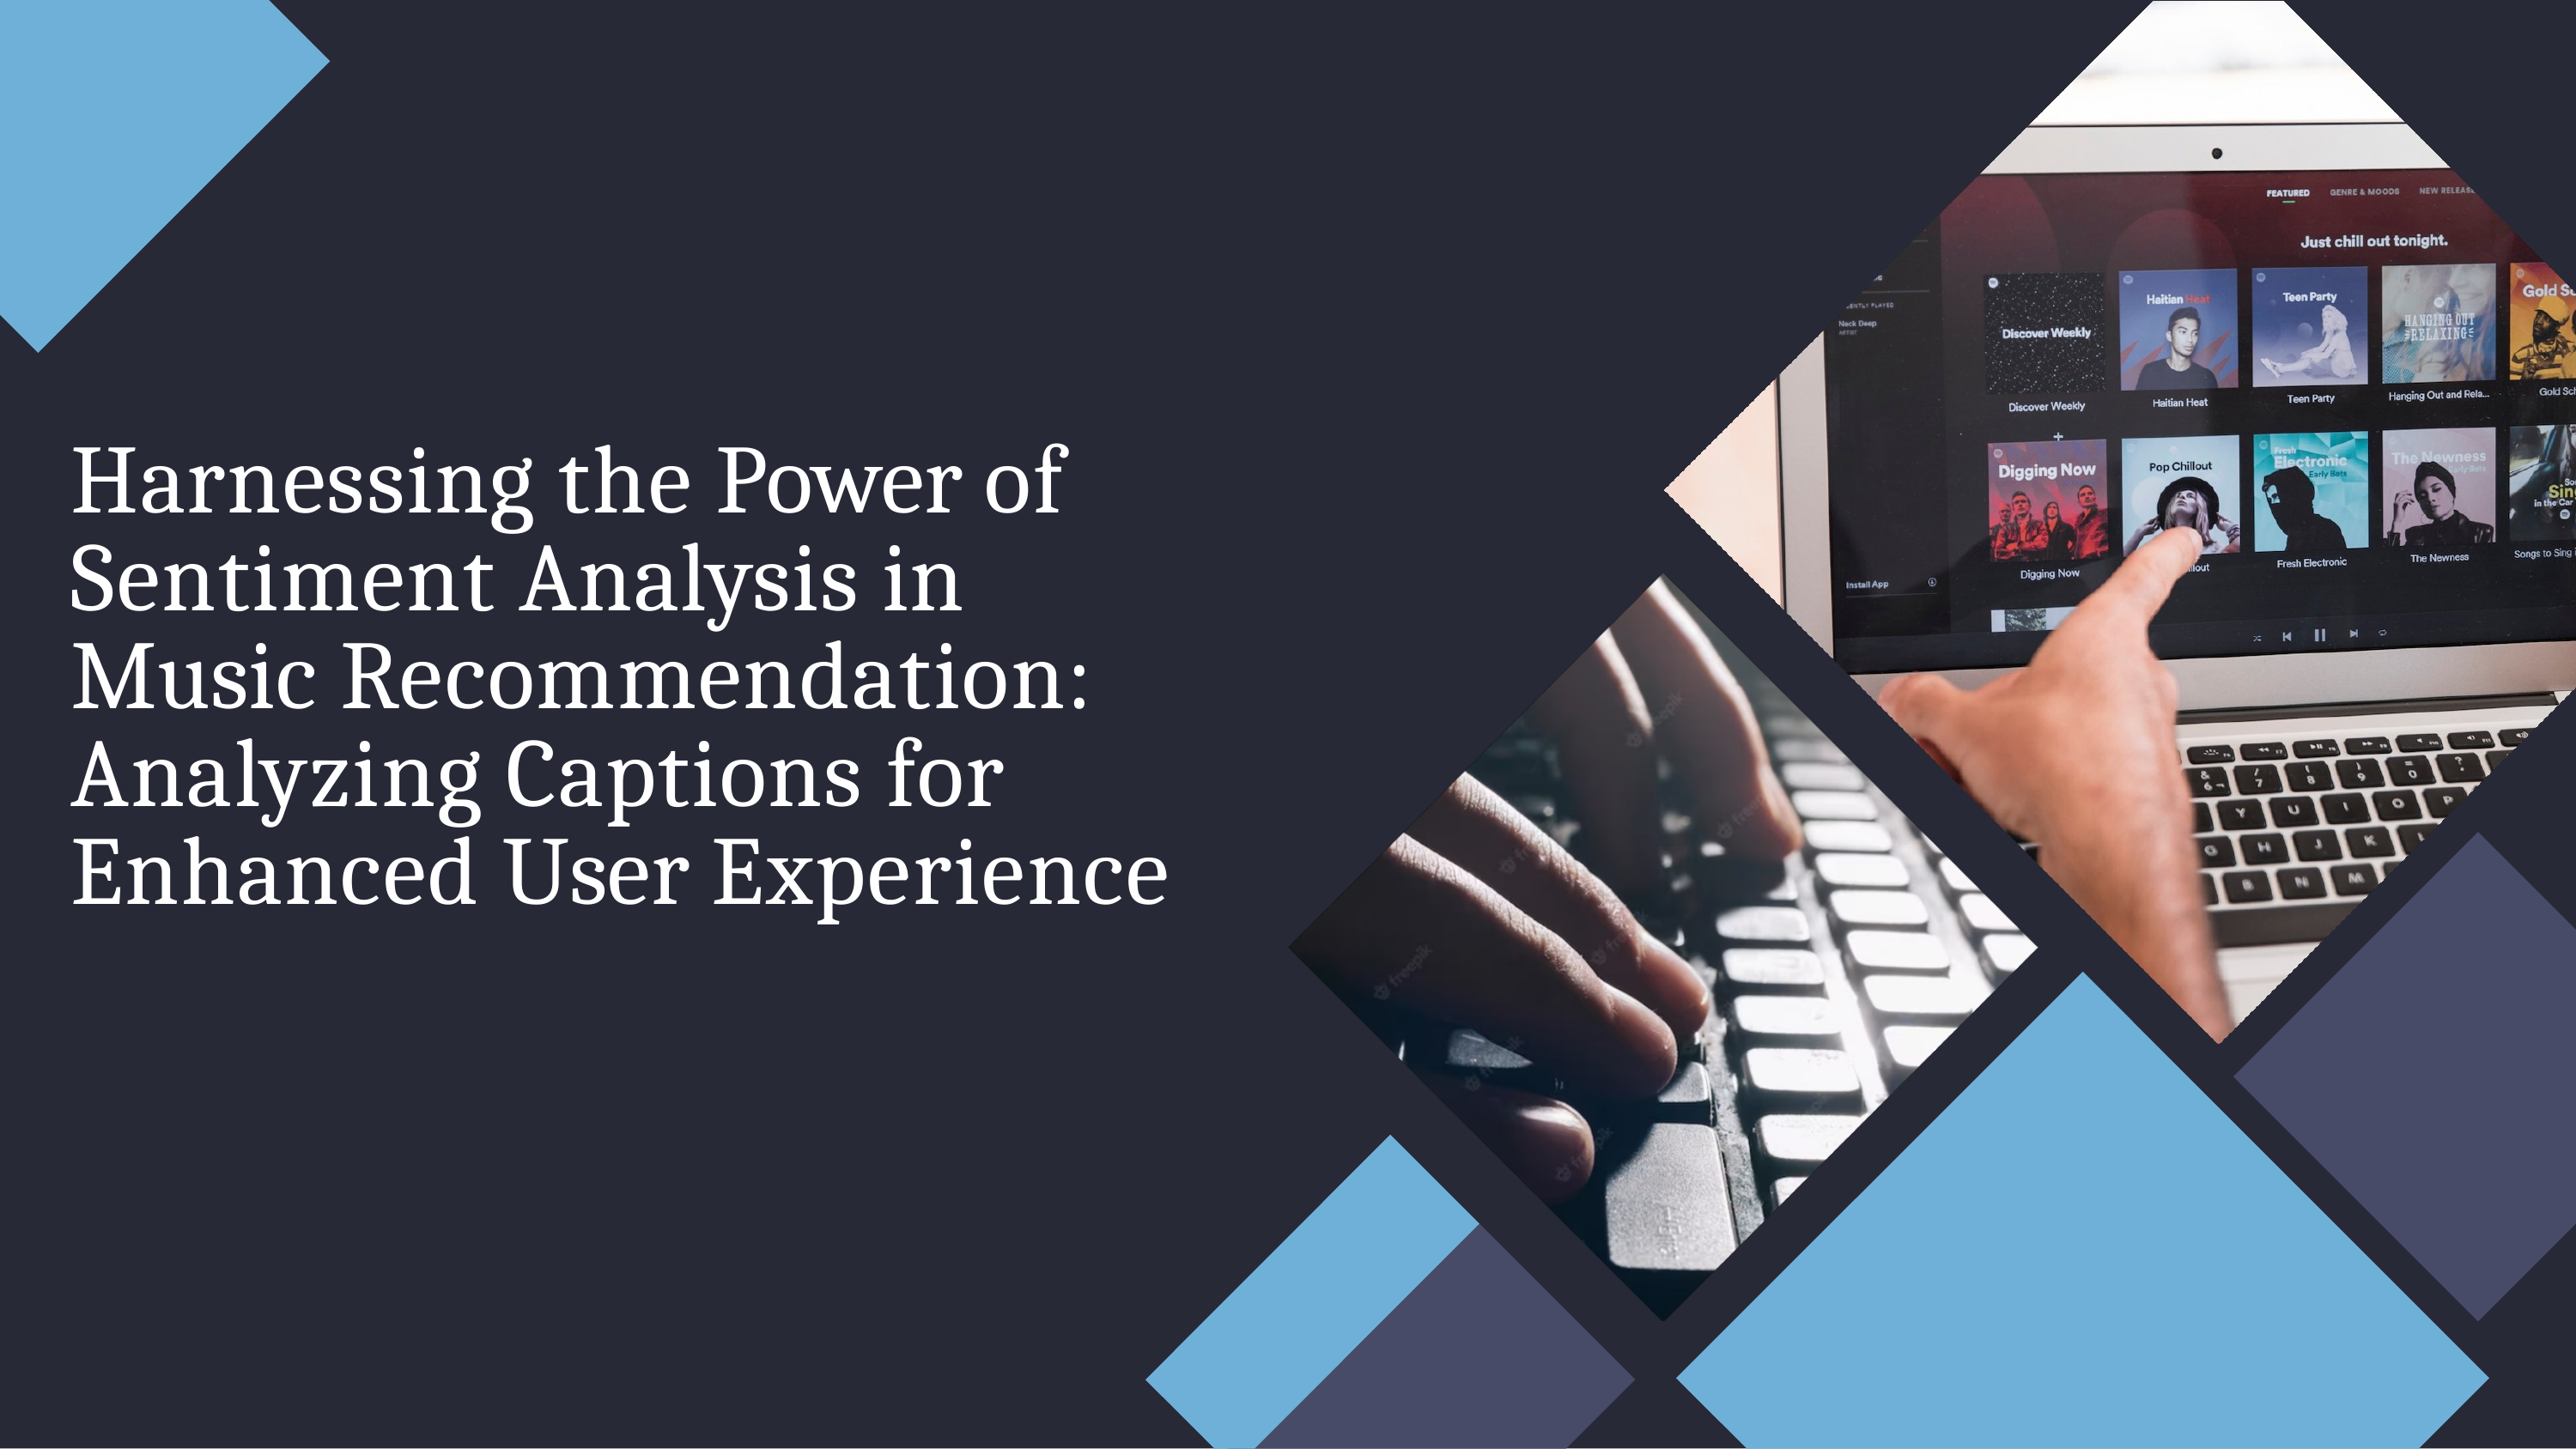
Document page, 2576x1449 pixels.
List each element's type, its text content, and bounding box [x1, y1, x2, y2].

text_box Harnessing the Power of Sentiment Analysis in Music Recommendation: Analyzing Captions for Enhanced User Experience [69, 412, 1228, 924]
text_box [1287, 0, 2576, 1322]
